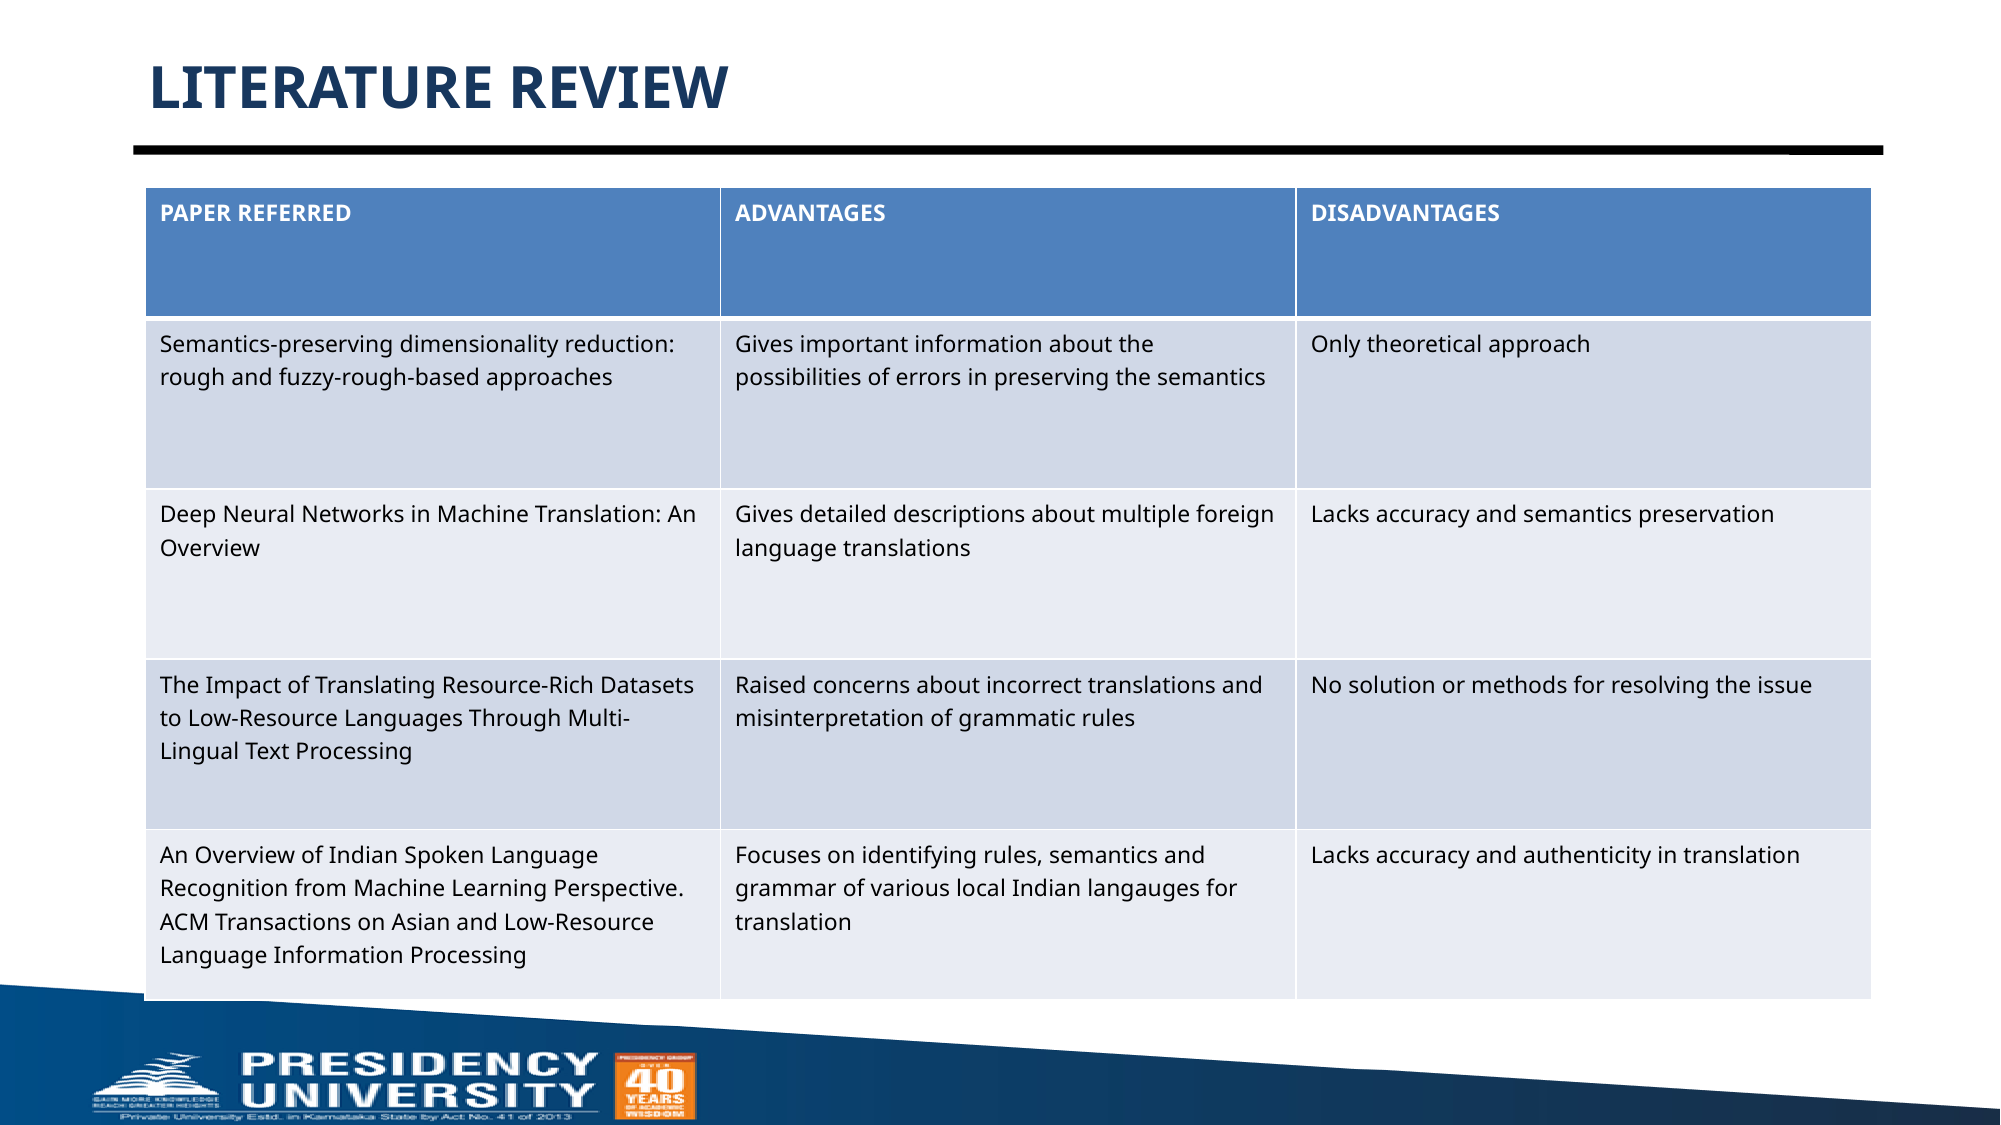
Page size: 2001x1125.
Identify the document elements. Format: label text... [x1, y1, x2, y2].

picture [0, 982, 2000, 1125]
table_cell Focuses on identifying rules, semantics and grammar of various local Indian langauges for translation [721, 830, 1295, 999]
table_cell Lacks accuracy and authenticity in translation [1297, 830, 1871, 999]
table_cell Semantics-preserving dimensionality reduction: rough and fuzzy-rough-based approaches [146, 321, 720, 488]
table_cell An Overview of Indian Spoken Language Recognition from Machine Learning Perspective. ACM Transactions on Asian and Low-Resource Language Information Processing [146, 830, 720, 999]
text_box [0, 0, 2000, 75]
table_cell Gives important information about the possibilities of errors in preserving the semantics [721, 321, 1295, 488]
table_cell Gives detailed descriptions about multiple foreign language translations [721, 490, 1295, 658]
table_cell No solution or methods for resolving the issue [1297, 660, 1871, 829]
table_header ADVANTAGES [721, 188, 1295, 316]
table_header PAPER REFERRED [146, 188, 720, 316]
table_cell The Impact of Translating Resource-Rich Datasets to Low-Resource Languages Through Multi-Lingual Text Processing [146, 660, 720, 829]
table_cell Deep Neural Networks in Machine Translation: An Overview [146, 490, 720, 658]
table_header DISADVANTAGES [1297, 188, 1871, 316]
title LITERATURE REVIEW [133, 75, 1884, 125]
table_cell Raised concerns about incorrect translations and misinterpretation of grammatic rules [721, 660, 1295, 829]
table_cell Lacks accuracy and semantics preservation [1297, 490, 1871, 658]
table_cell Only theoretical approach [1297, 321, 1871, 488]
